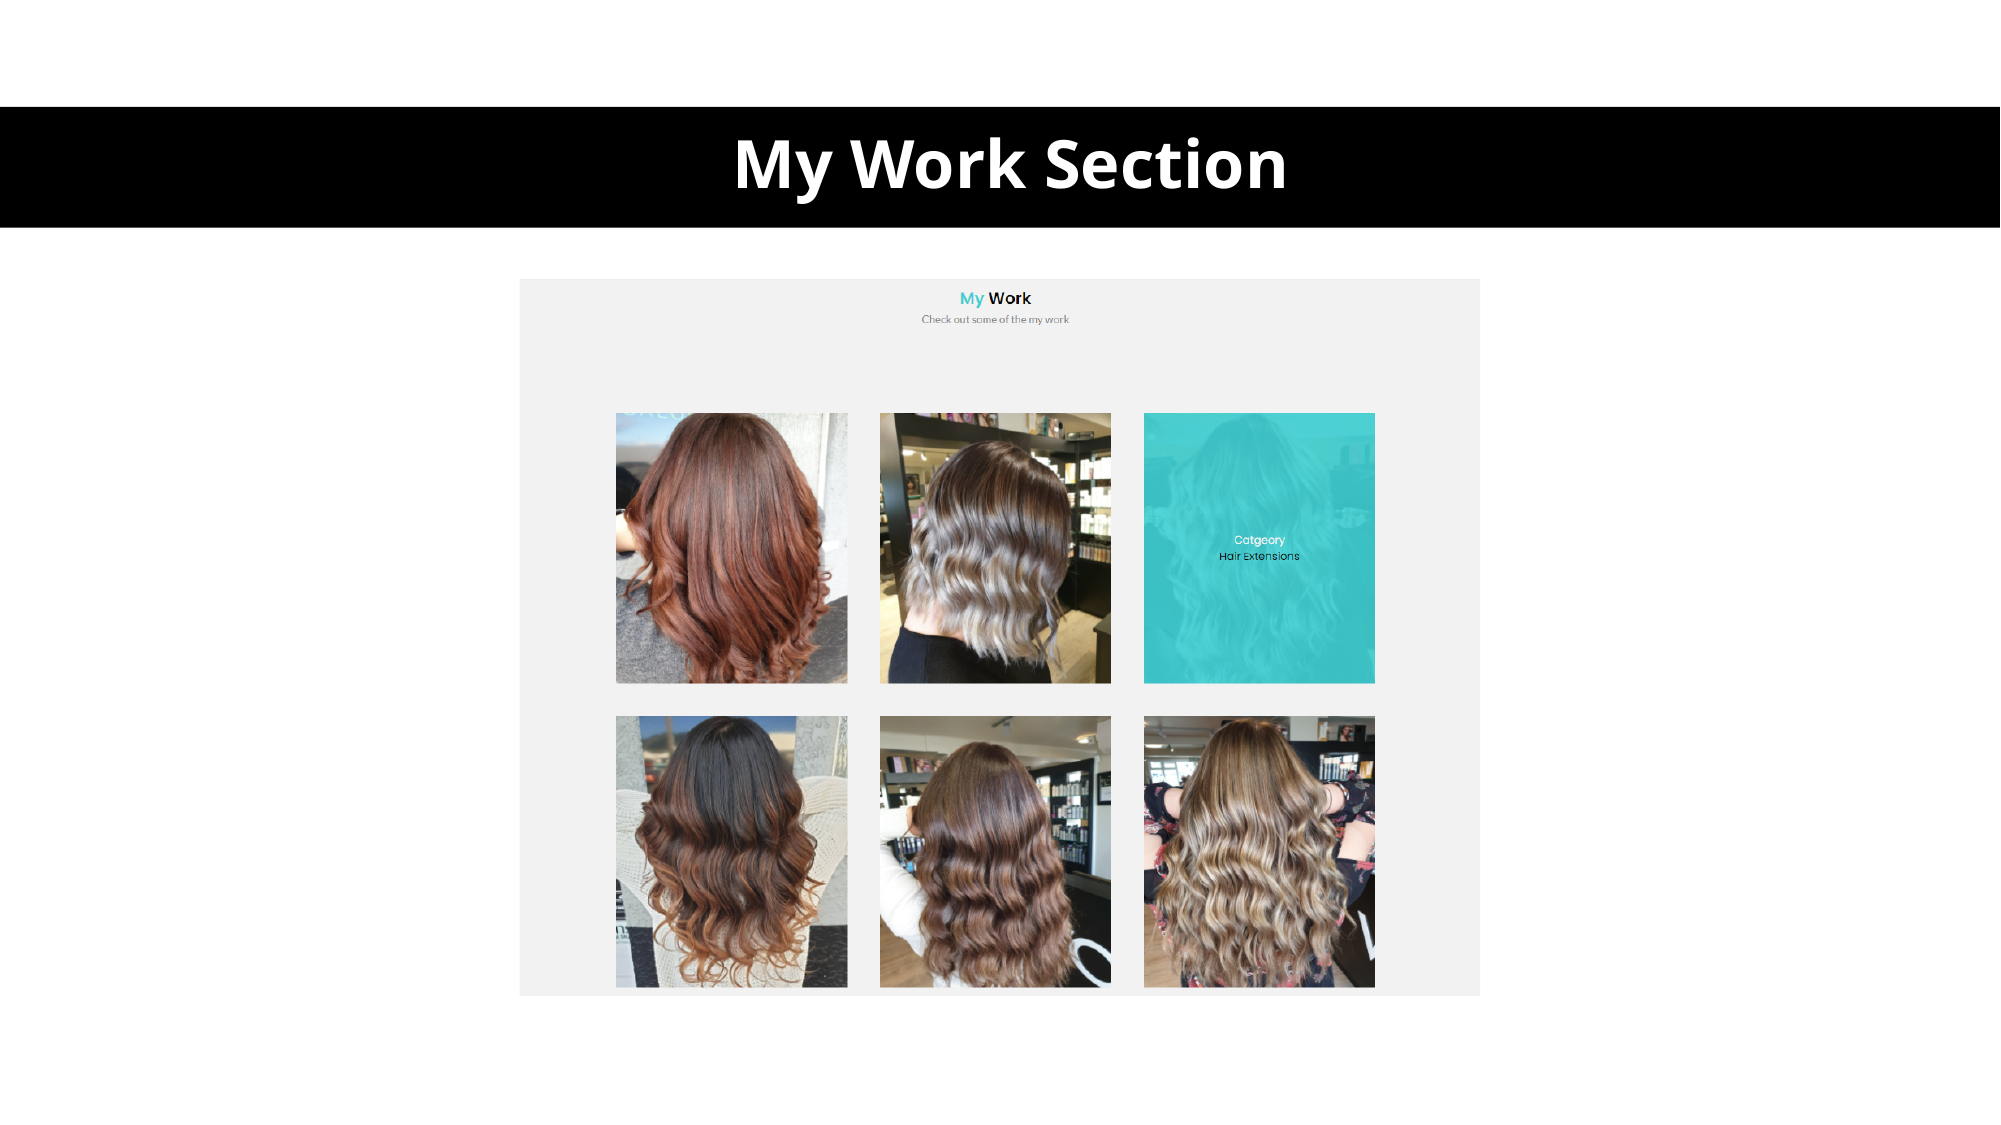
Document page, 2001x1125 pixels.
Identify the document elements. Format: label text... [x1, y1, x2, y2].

title My Work Section [91, 105, 1931, 228]
text_box [0, 106, 2000, 229]
picture [519, 274, 1481, 996]
